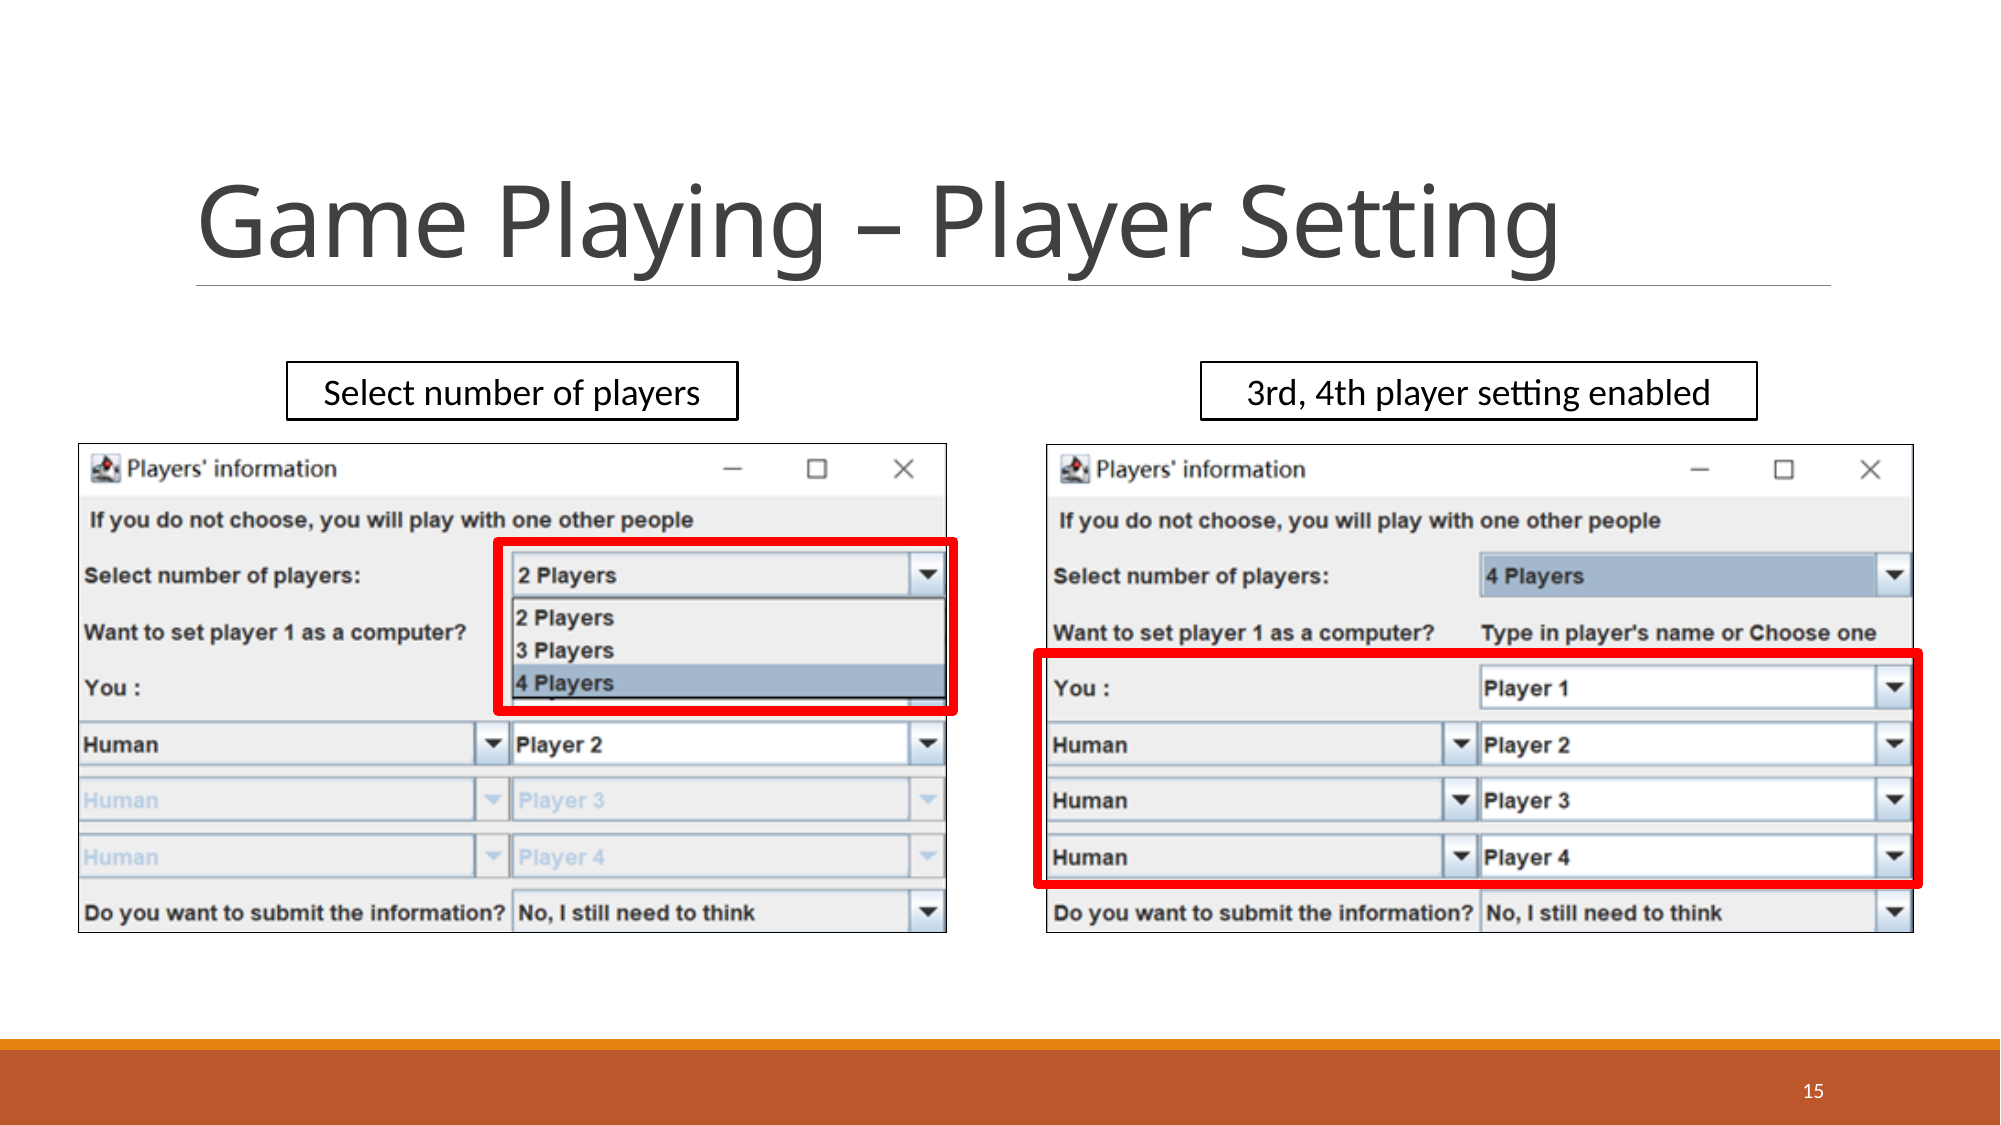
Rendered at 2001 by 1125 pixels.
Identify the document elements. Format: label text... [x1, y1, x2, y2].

picture [78, 443, 948, 934]
text_box Select number of players [286, 361, 739, 421]
text_box 3rd, 4th player setting enabled [1200, 361, 1758, 421]
slide_number 15 [1624, 1059, 1840, 1120]
picture [1045, 443, 1915, 934]
text_box [1036, 652, 1042, 886]
title Game Playing – Player Setting [180, 47, 1830, 285]
